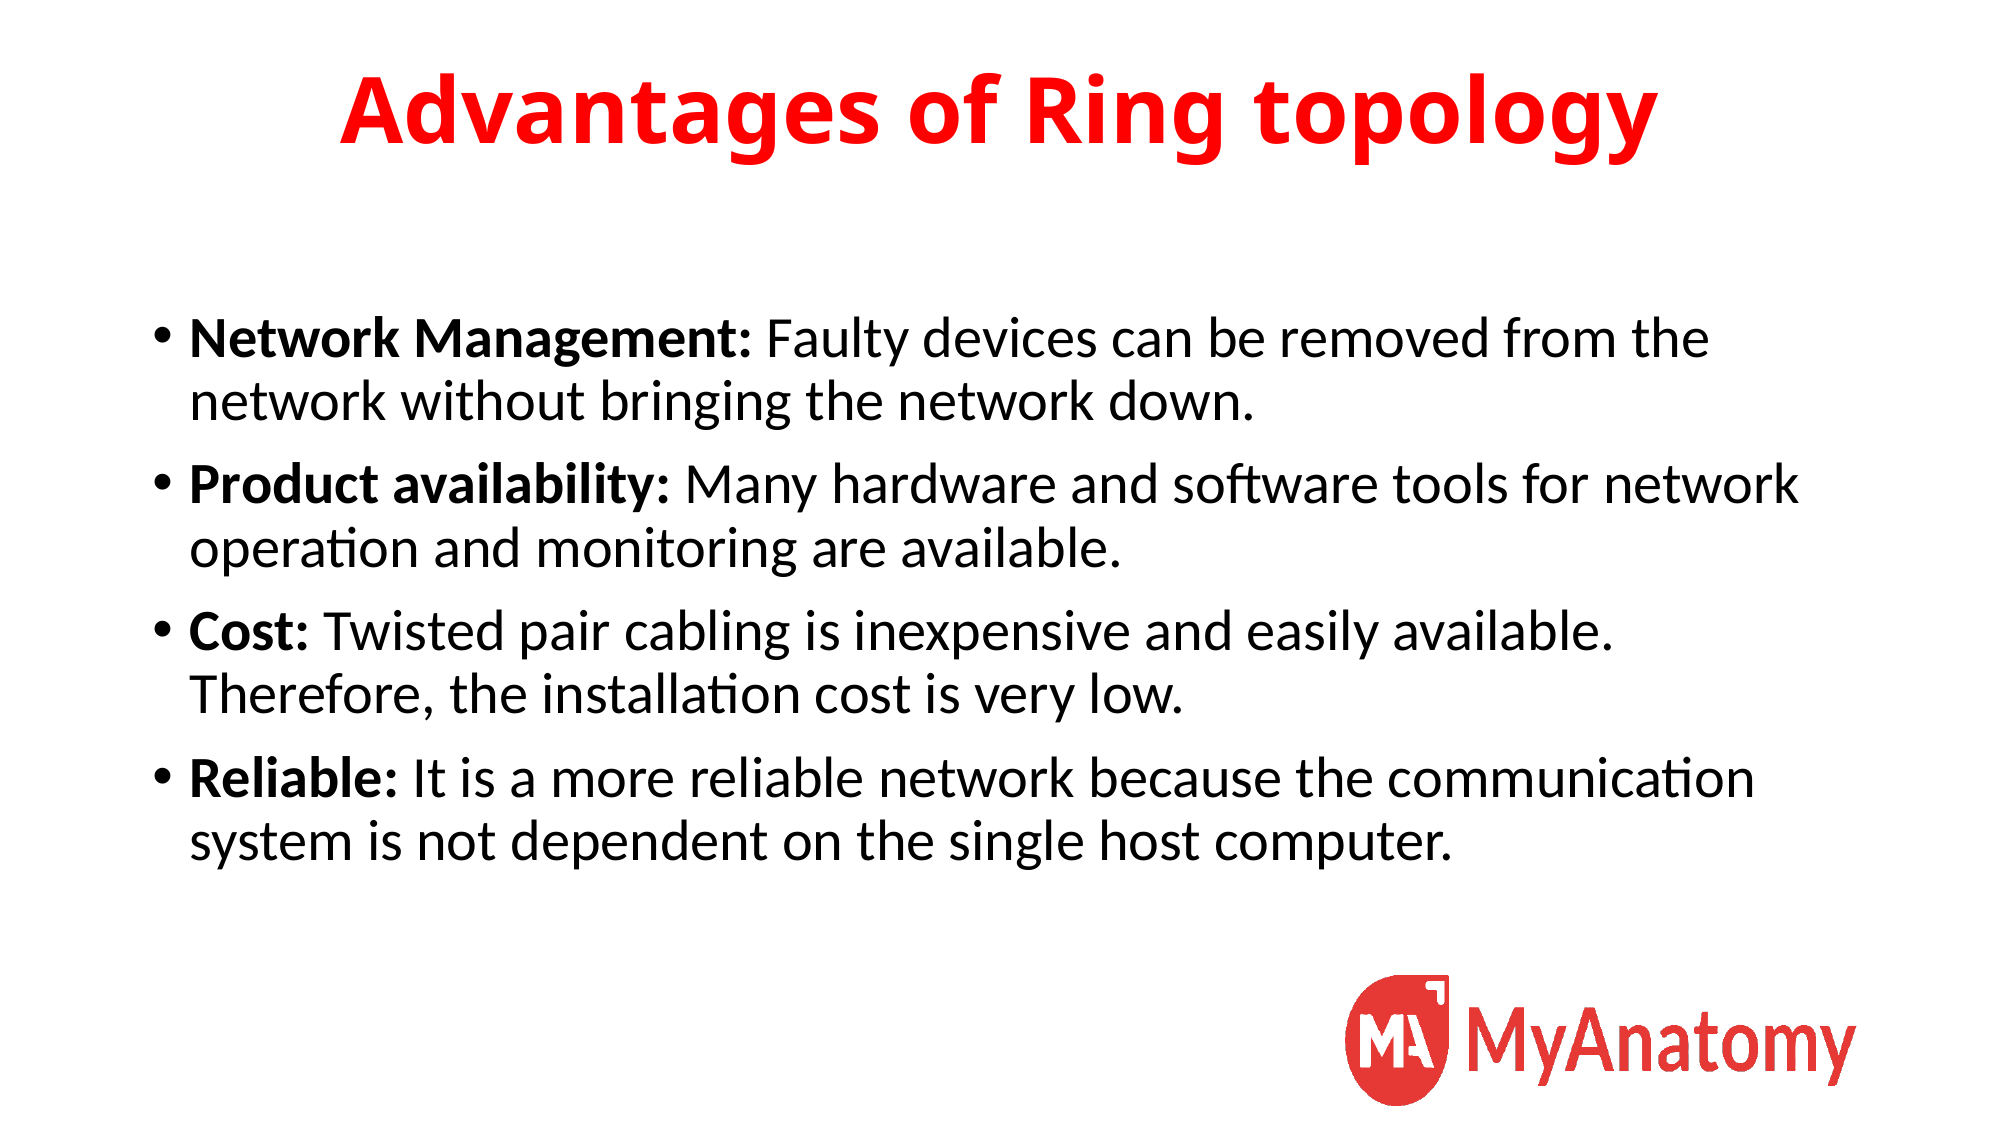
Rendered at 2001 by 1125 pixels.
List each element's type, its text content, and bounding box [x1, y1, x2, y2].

picture [1337, 1014, 1863, 1125]
list Network Management: Faulty devices can be removed from the network without bringing the network down. Product availability: Many hardware and software tools for network operation and monitoring are available. Cost: Twisted pair cabling is inexpensive and easily available. Therefore, the installation cost is very low. Reliable: It is a more reliable network because the communication system is not dependent on the single host computer. [137, 299, 1863, 1014]
title Advantages of Ring topology [137, 59, 1863, 278]
